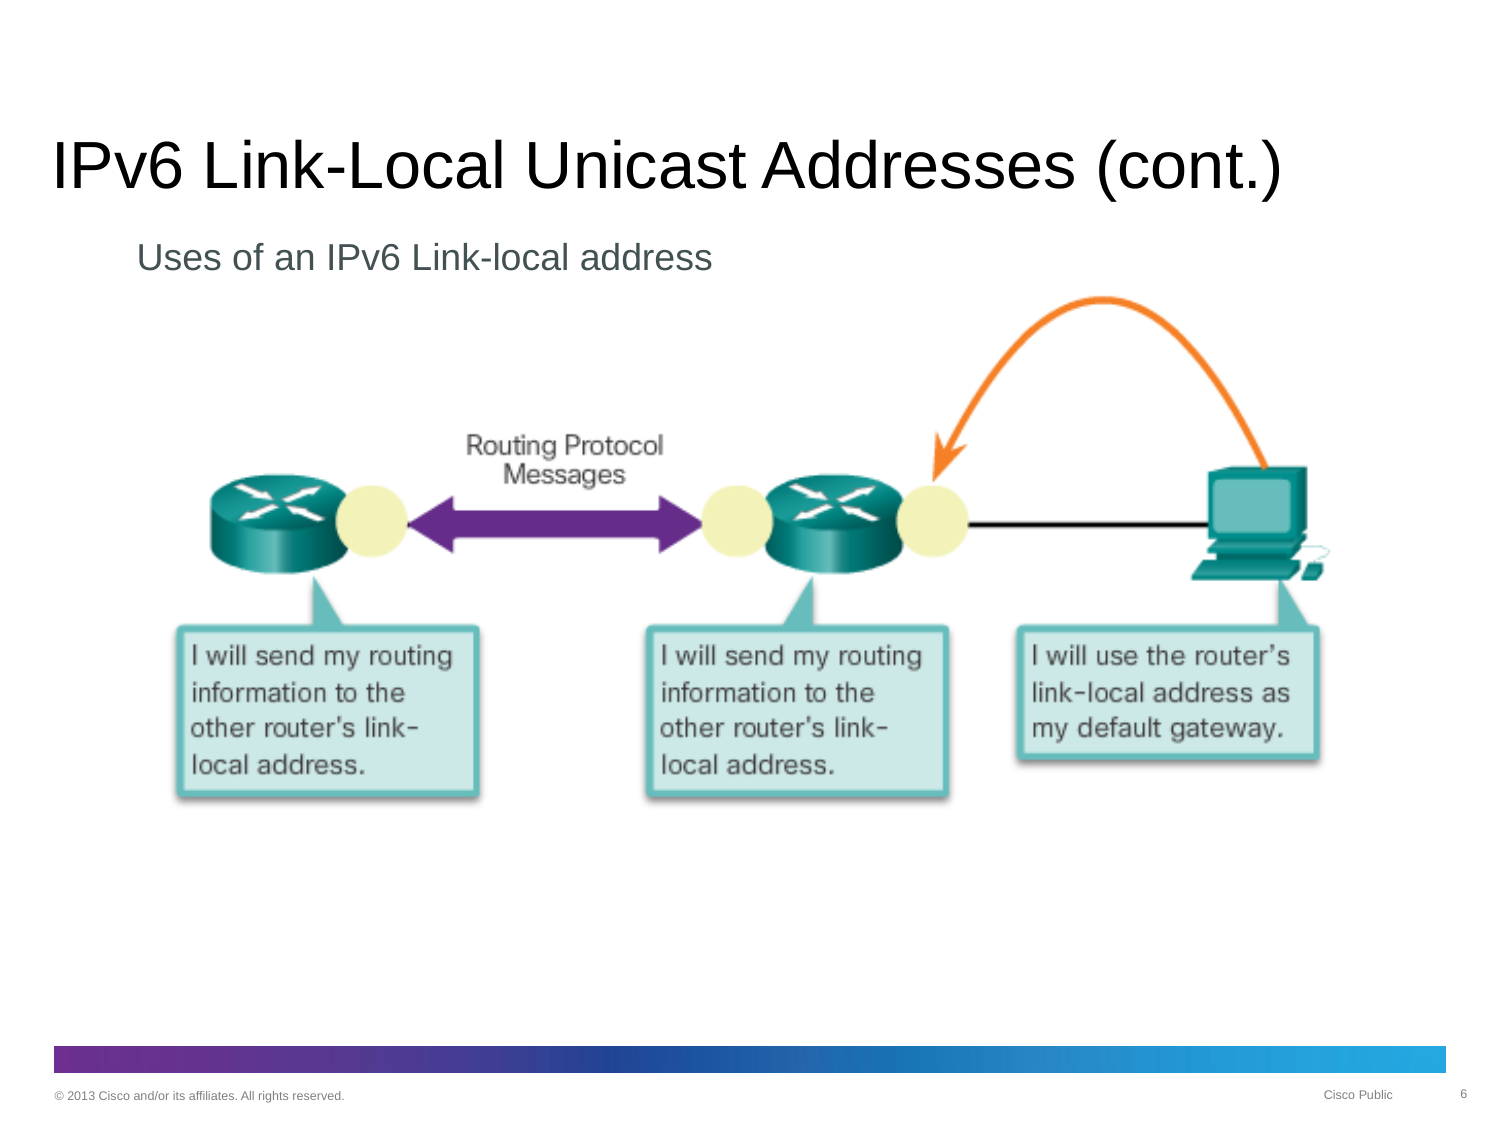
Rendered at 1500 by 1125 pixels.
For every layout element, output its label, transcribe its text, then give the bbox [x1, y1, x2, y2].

title IPv6 Link-Local Unicast Addresses (cont.) [37, 70, 1447, 209]
picture [83, 259, 1417, 958]
text_box Uses of an IPv6 Link-local address [121, 225, 842, 258]
picture [54, 1046, 1446, 1073]
